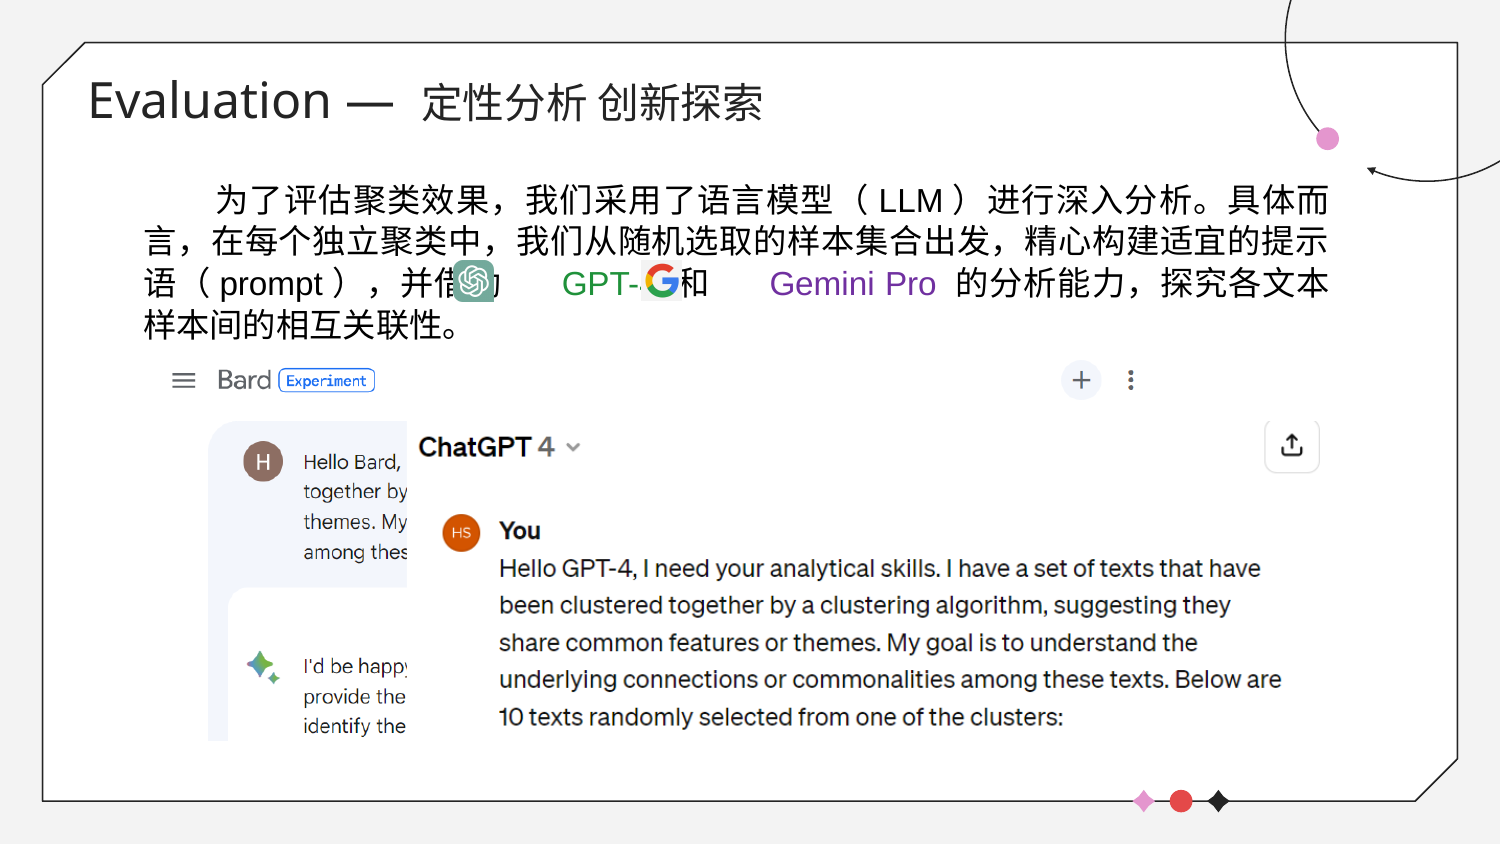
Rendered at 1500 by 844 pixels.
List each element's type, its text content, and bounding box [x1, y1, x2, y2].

text_box Evaluation — 定性分析 创新探索 [72, 53, 1337, 148]
picture [164, 360, 1323, 768]
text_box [128, 169, 1346, 351]
